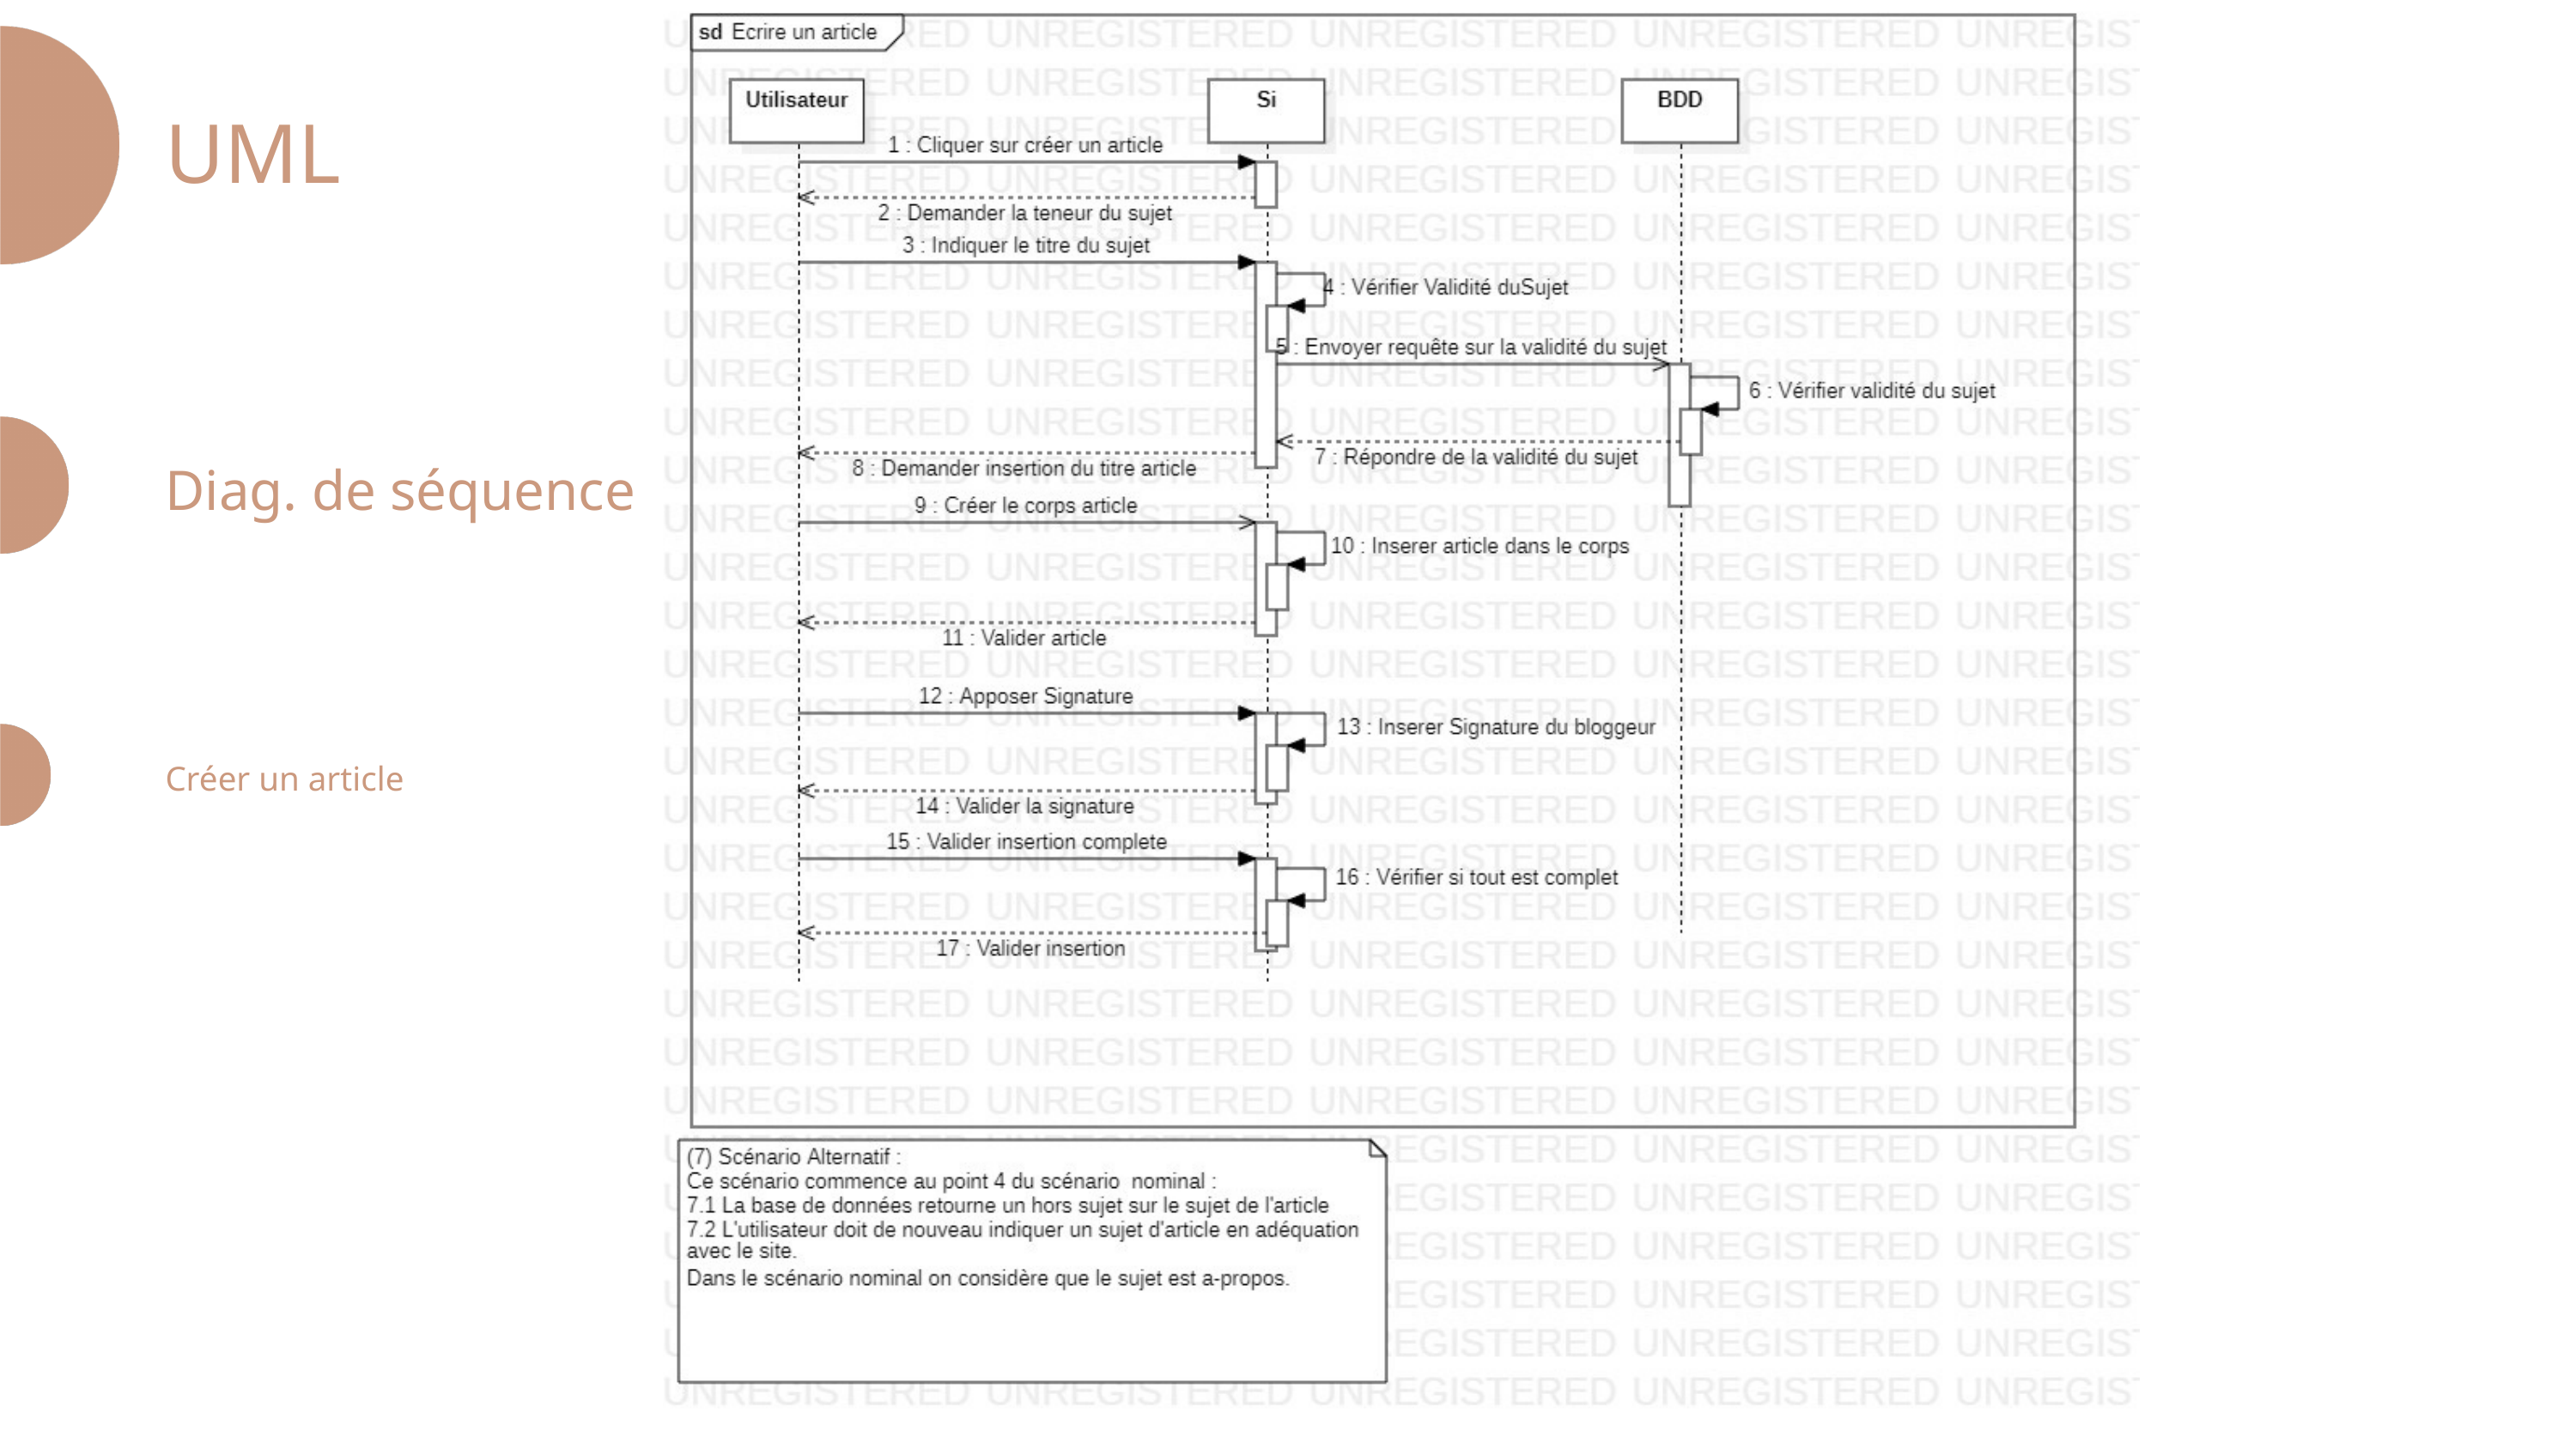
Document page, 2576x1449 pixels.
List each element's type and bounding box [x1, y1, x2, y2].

picture [662, 0, 2140, 1449]
text_box [0, 25, 658, 826]
